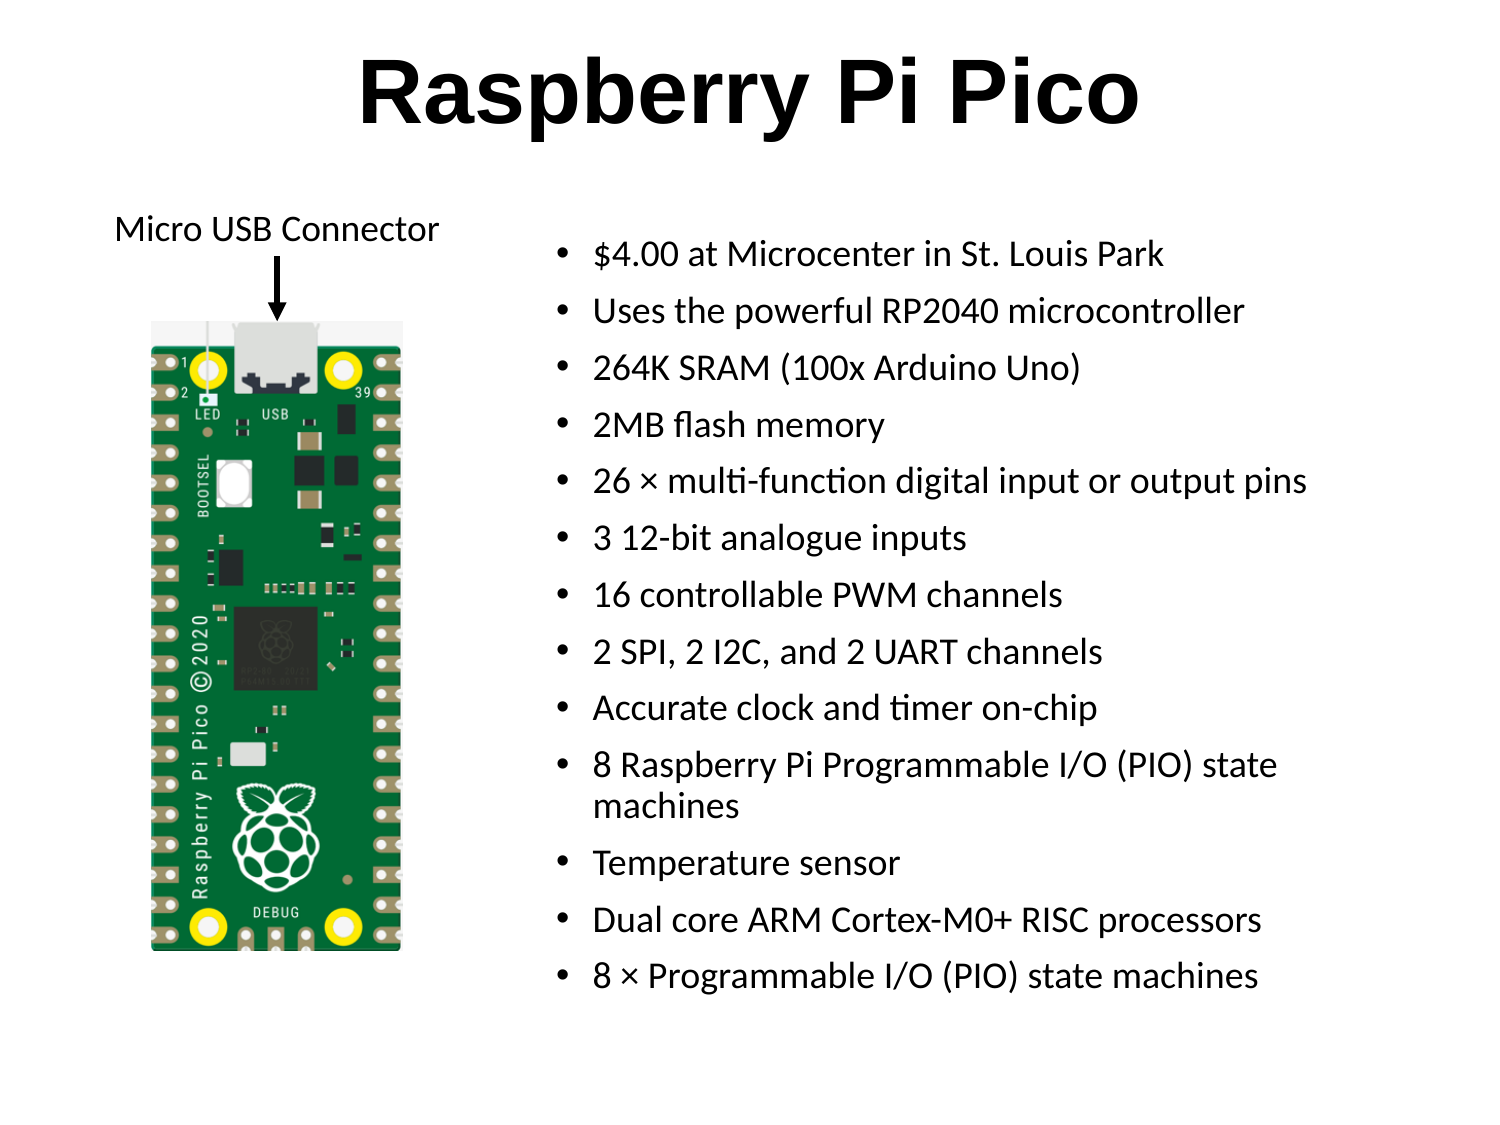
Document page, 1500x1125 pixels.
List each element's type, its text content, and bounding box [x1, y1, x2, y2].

title Raspberry Pi Pico [52, 3, 1447, 185]
text_box Micro USB Connector [99, 196, 456, 257]
picture [151, 321, 403, 951]
list $4.00 at Microcenter in St. Louis Park Uses the powerful RP2040 microcontroller 264K SRAM (100x Arduino Uno) 2MB flash memory 26 × multi-function digital input or output pins 3 12-bit analogue inputs 16 controllable PWM channels 2 SPI, 2 I2C, and 2 UART channels Accurate clock and timer on-chip 8 Raspberry Pi Programmable I/O (PIO) state machines Temperature sensor Dual core ARM Cortex-M0+ RISC processors 8 × Programmable I/O (PIO) state machines [541, 226, 1377, 1014]
